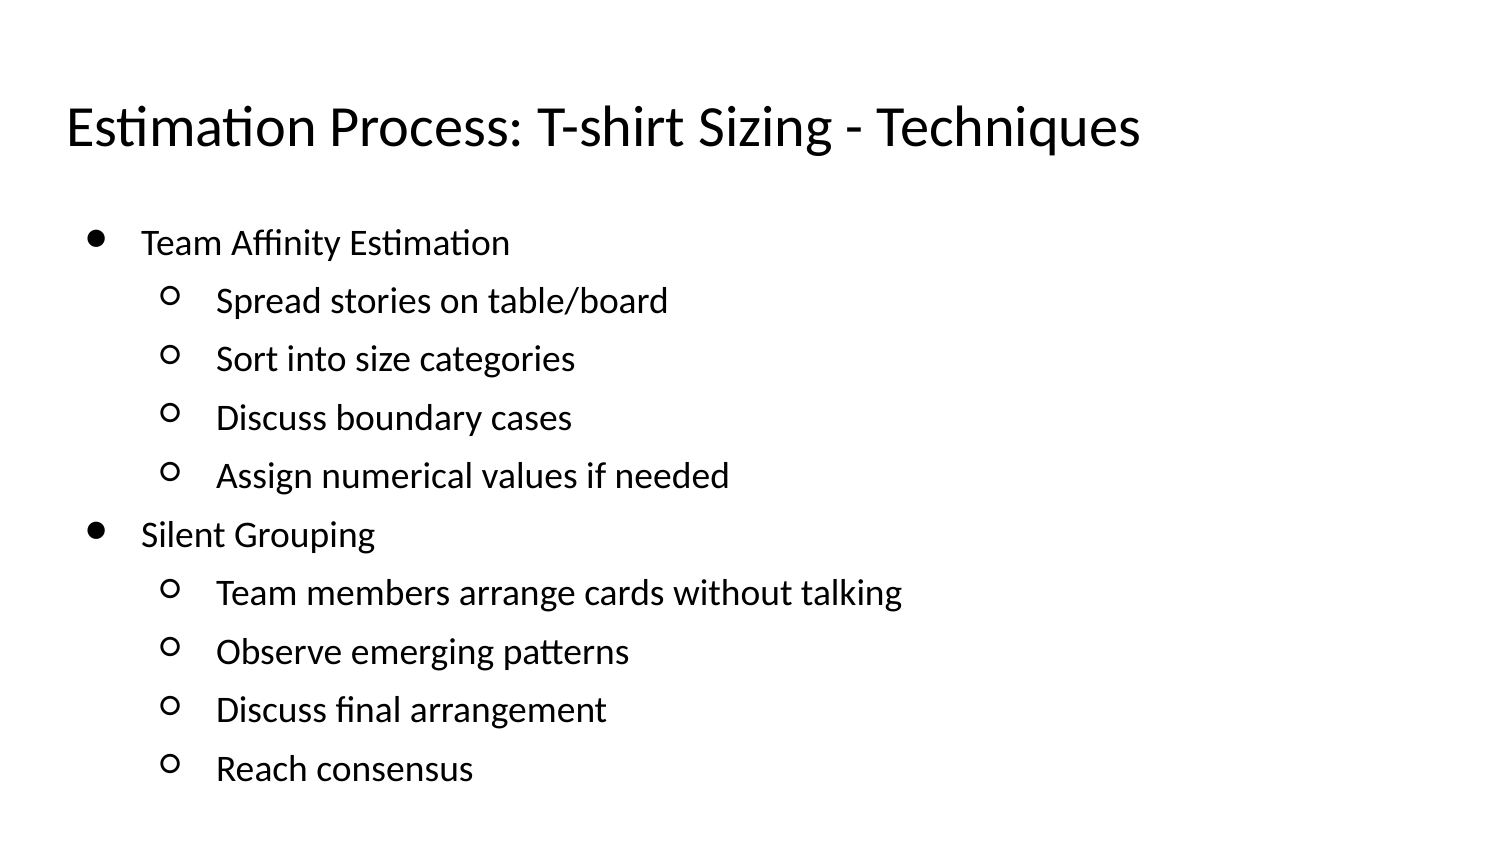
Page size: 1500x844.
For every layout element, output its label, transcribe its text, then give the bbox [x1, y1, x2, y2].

title Estimation Process: T-shirt Sizing - Techniques [51, 72, 1449, 189]
list Team Affinity Estimation Spread stories on table/board Sort into size categories Discuss boundary cases Assign numerical values if needed Silent Grouping Team members arrange cards without talking Observe emerging patterns Discuss final arrangement Reach consensus [51, 189, 1449, 804]
